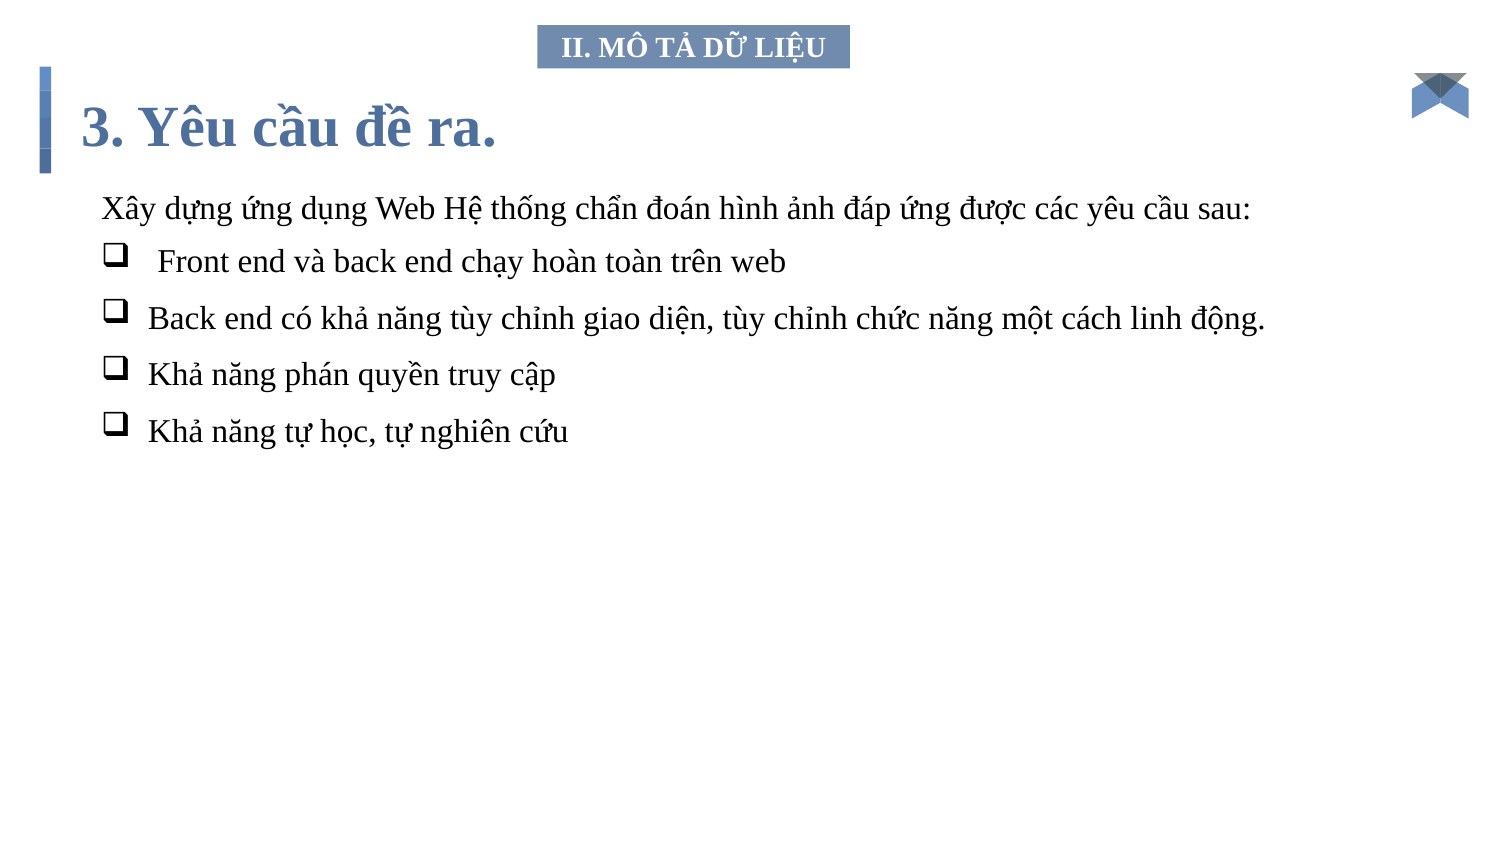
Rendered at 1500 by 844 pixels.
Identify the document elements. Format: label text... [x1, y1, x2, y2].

title 3. Yêu cầu đề ra. [66, 72, 1455, 167]
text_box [537, 13, 851, 74]
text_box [1417, 67, 1464, 125]
text_box Xây dựng ứng dụng Web Hệ thống chẩn đoán hình ảnh đáp ứng được các yêu cầu sau: Front end và back end chạy hoàn toàn trên web Back end có khả năng tùy chỉnh giao diện, tùy chỉnh chức năng một cách linh động. Khả năng phán quyền truy cập Khả năng tự học, tự nghiên cứu [85, 171, 1386, 785]
